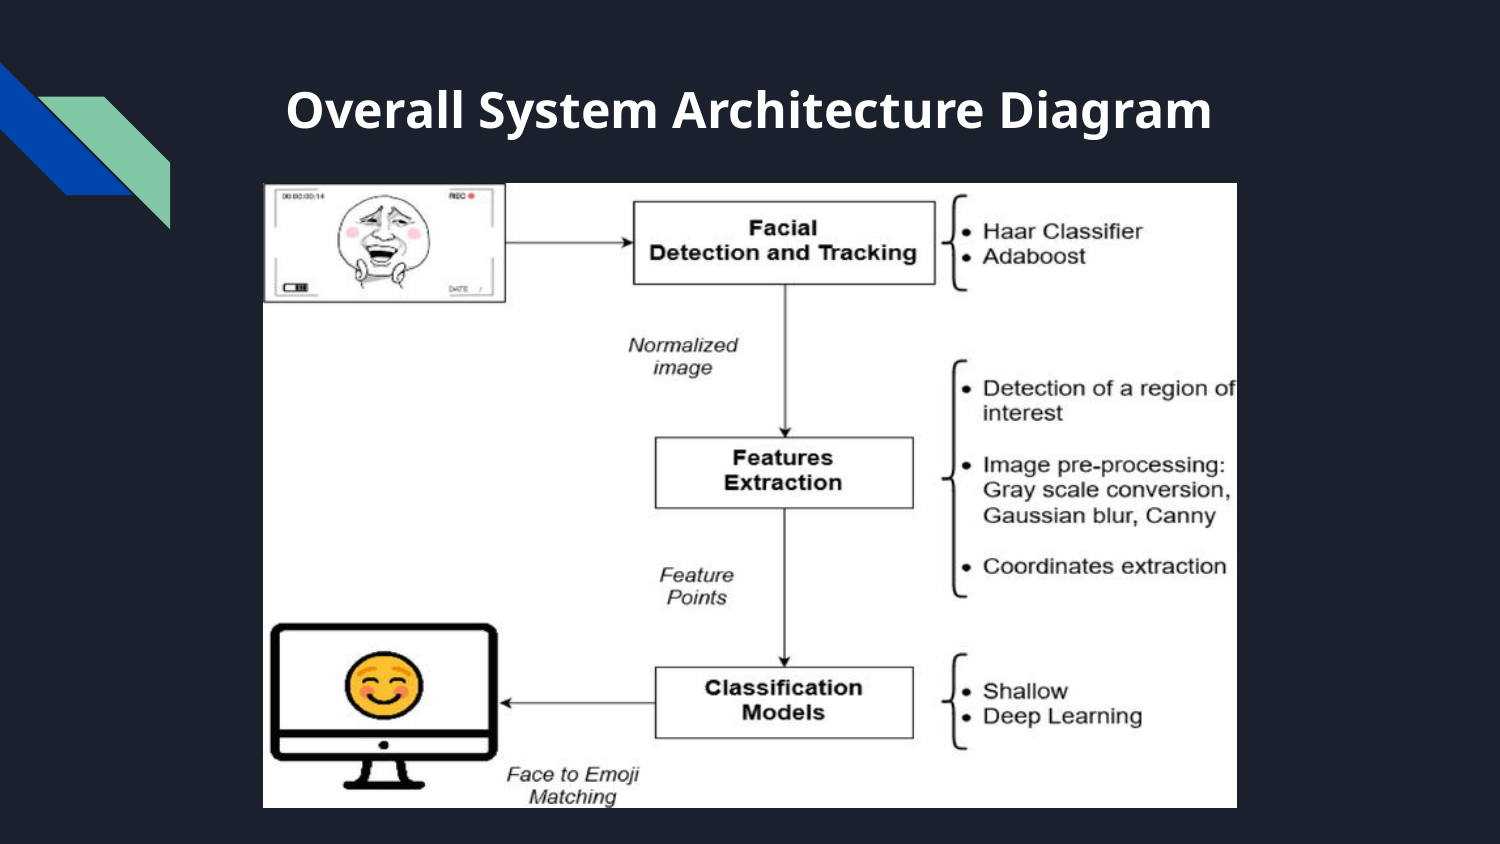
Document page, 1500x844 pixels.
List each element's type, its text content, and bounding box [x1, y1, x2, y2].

title Overall System Architecture Diagram [172, 33, 1328, 184]
picture [262, 182, 1238, 809]
